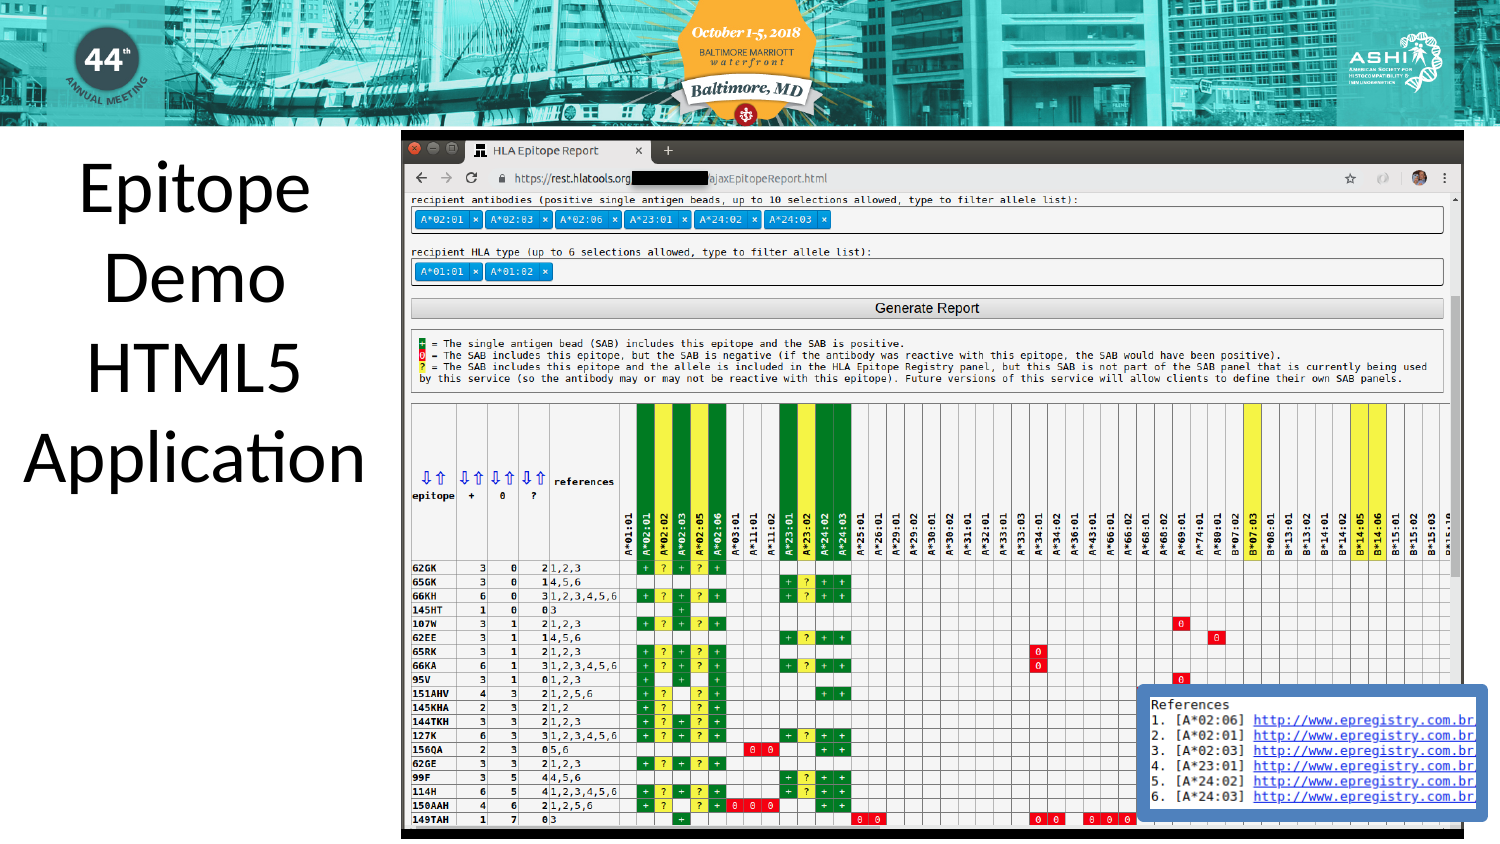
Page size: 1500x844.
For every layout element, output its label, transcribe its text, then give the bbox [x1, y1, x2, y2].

picture [0, 0, 1500, 844]
title Epitope Demo HTML5 Application [0, 130, 394, 558]
